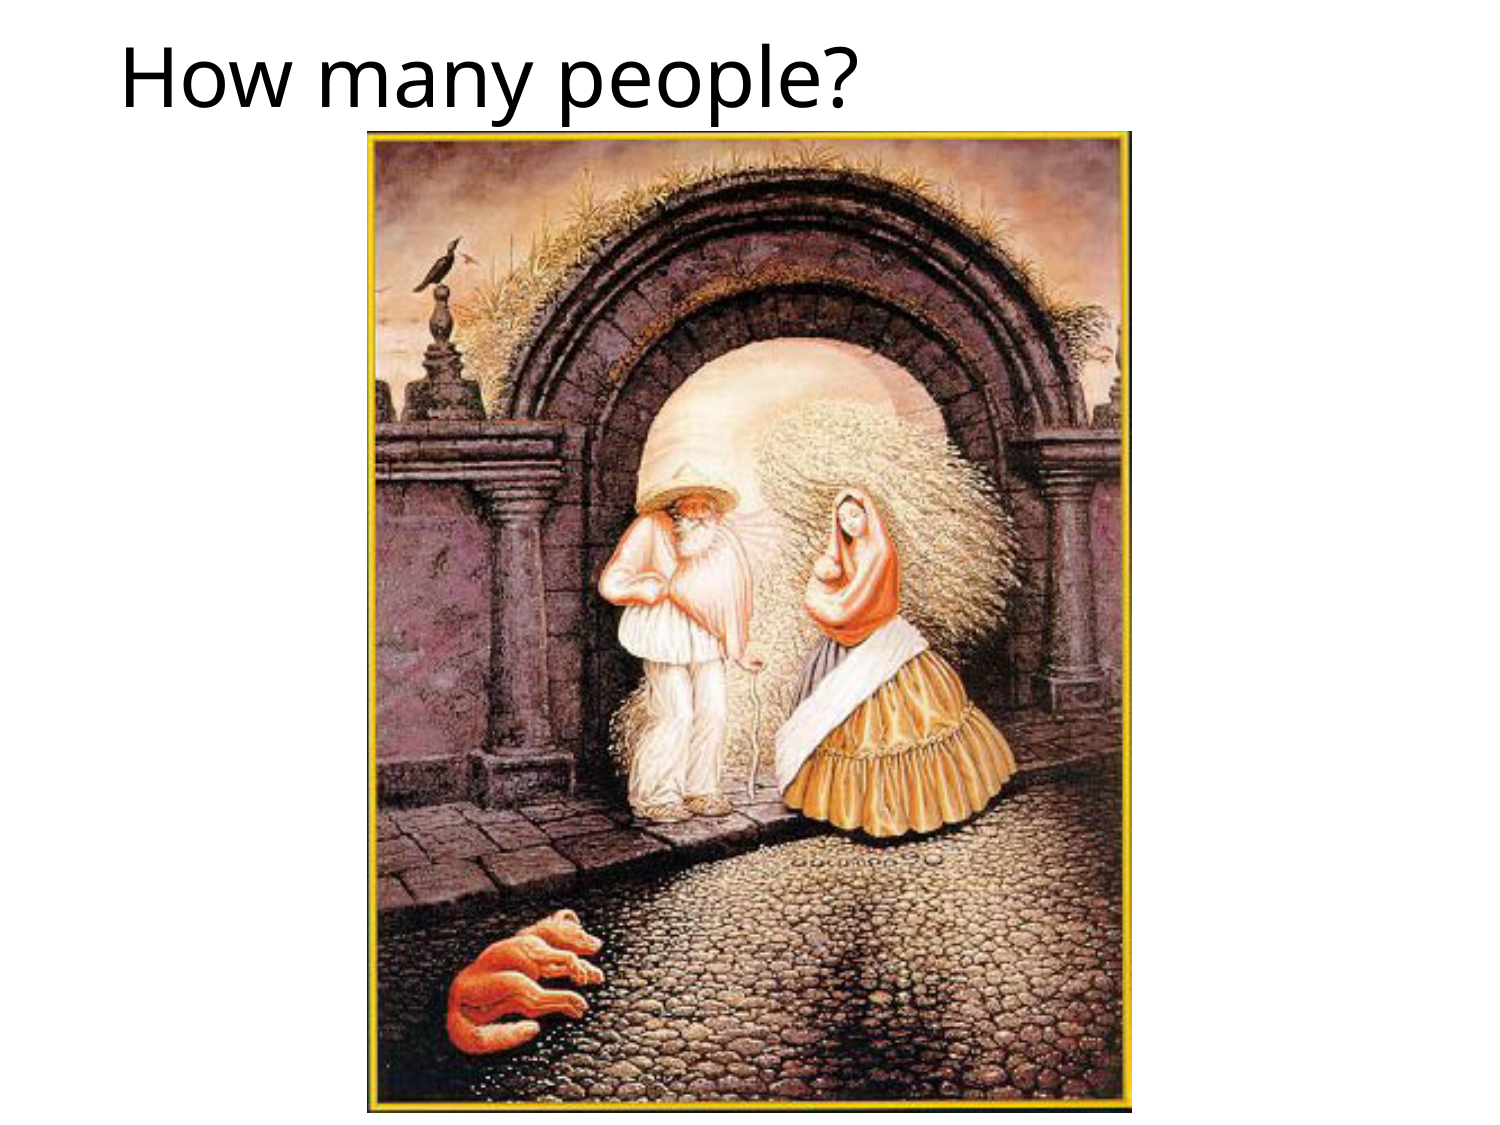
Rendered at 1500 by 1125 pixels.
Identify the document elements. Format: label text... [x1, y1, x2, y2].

picture [367, 131, 1132, 1113]
title How many people? [103, 0, 1397, 161]
